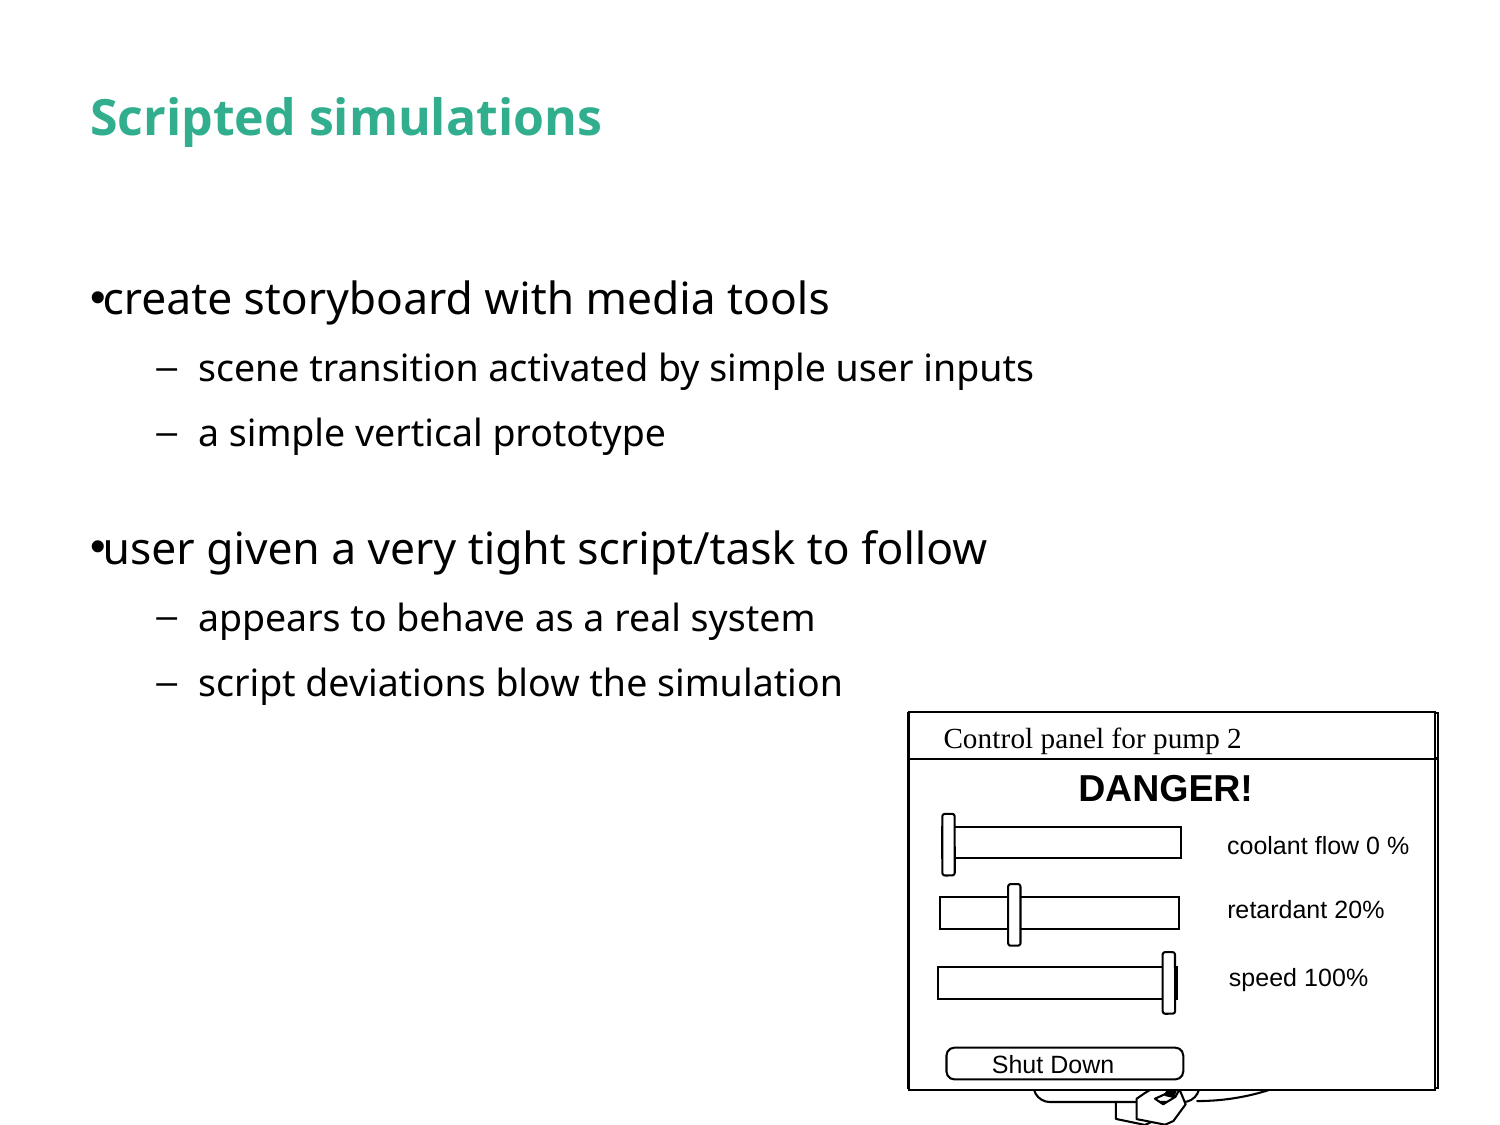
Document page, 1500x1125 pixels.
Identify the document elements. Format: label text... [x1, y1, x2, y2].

list create storyboard with media tools scene transition activated by simple user inputs a simple vertical prototype user given a very tight script/task to follow appears to behave as a real system script deviations blow the simulation [75, 262, 1425, 712]
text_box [1033, 1096, 1436, 1125]
title Scripted simulations [75, 45, 1425, 187]
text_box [909, 711, 1436, 1091]
